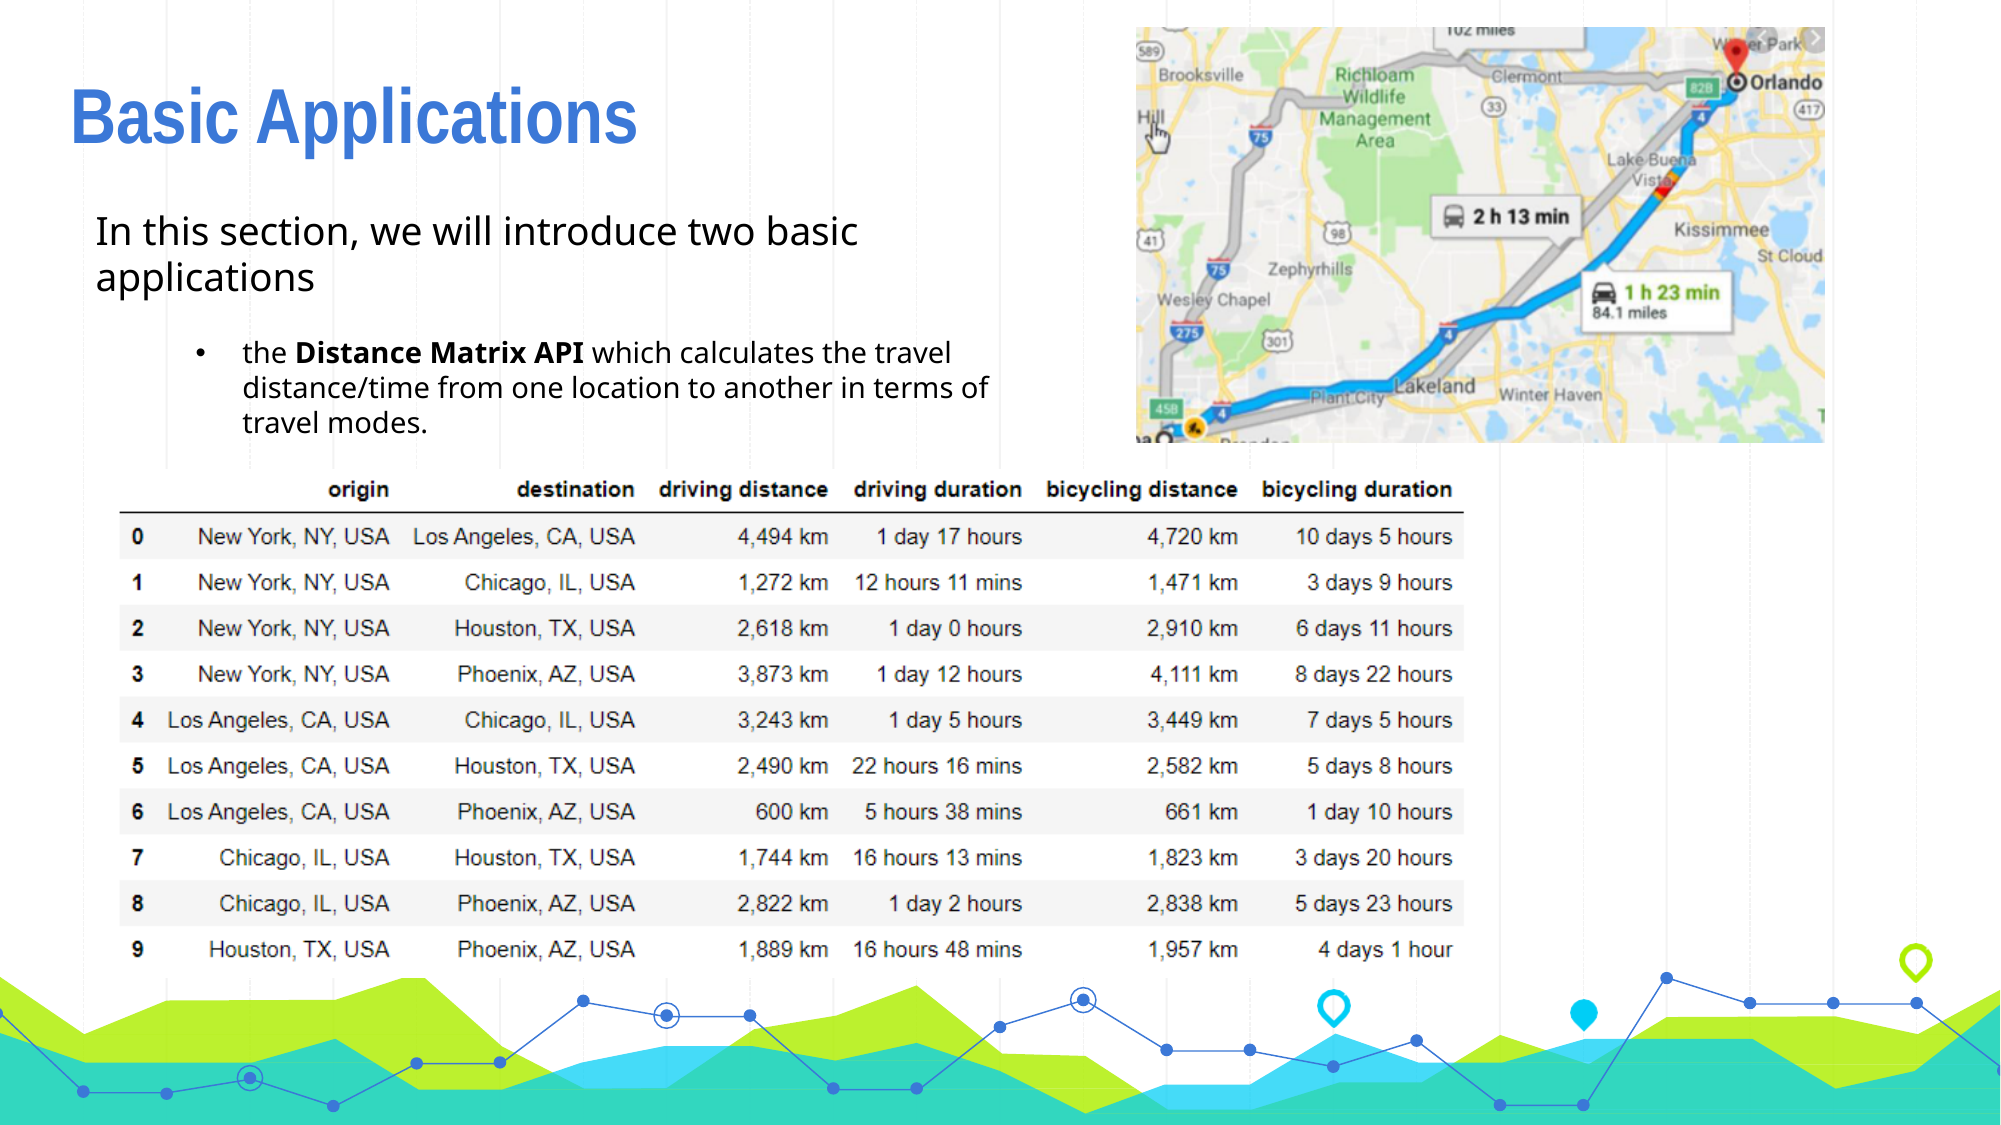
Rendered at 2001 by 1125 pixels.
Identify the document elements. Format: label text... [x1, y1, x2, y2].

picture [1899, 943, 1933, 983]
picture [1317, 989, 1351, 1028]
picture [1570, 999, 1598, 1032]
title Basic Applications [70, 65, 1131, 283]
picture [1136, 27, 1825, 443]
list In this section, we will introduce two basic applications the Distance Matrix API which calculates the travel distance/time from one location to another in terms of travel modes. [95, 206, 1056, 407]
picture [114, 469, 1467, 979]
